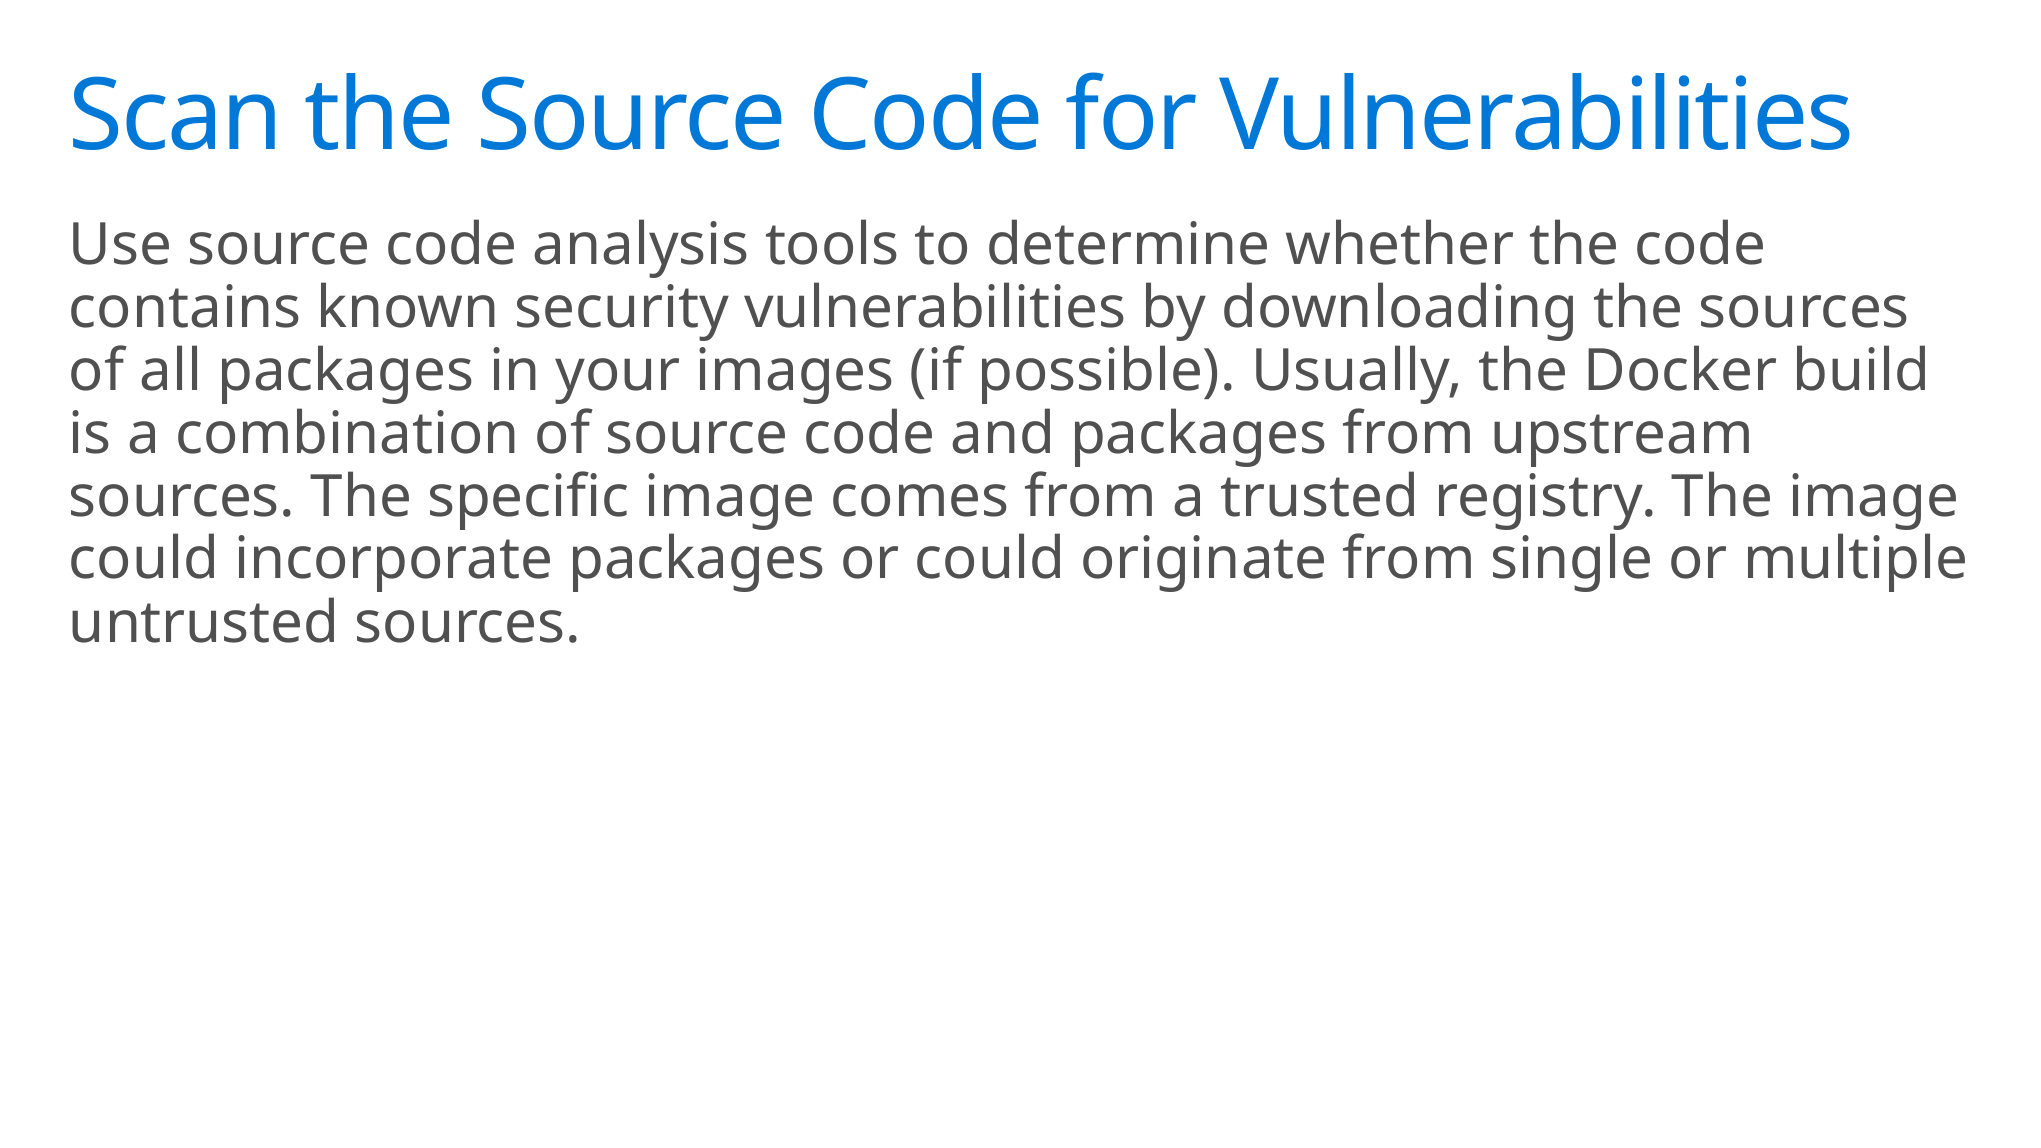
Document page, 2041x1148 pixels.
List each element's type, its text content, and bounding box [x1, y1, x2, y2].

list Use source code analysis tools to determine whether the code contains known security vulnerabilities by downloading the sources of all packages in your images (if possible). Usually, the Docker build is a combination of source code and packages from upstream sources. The specific image comes from a trusted registry. The image could incorporate packages or could originate from single or multiple untrusted sources. [45, 198, 1996, 611]
title Scan the Source Code for Vulnerabilities [45, 48, 1996, 198]
